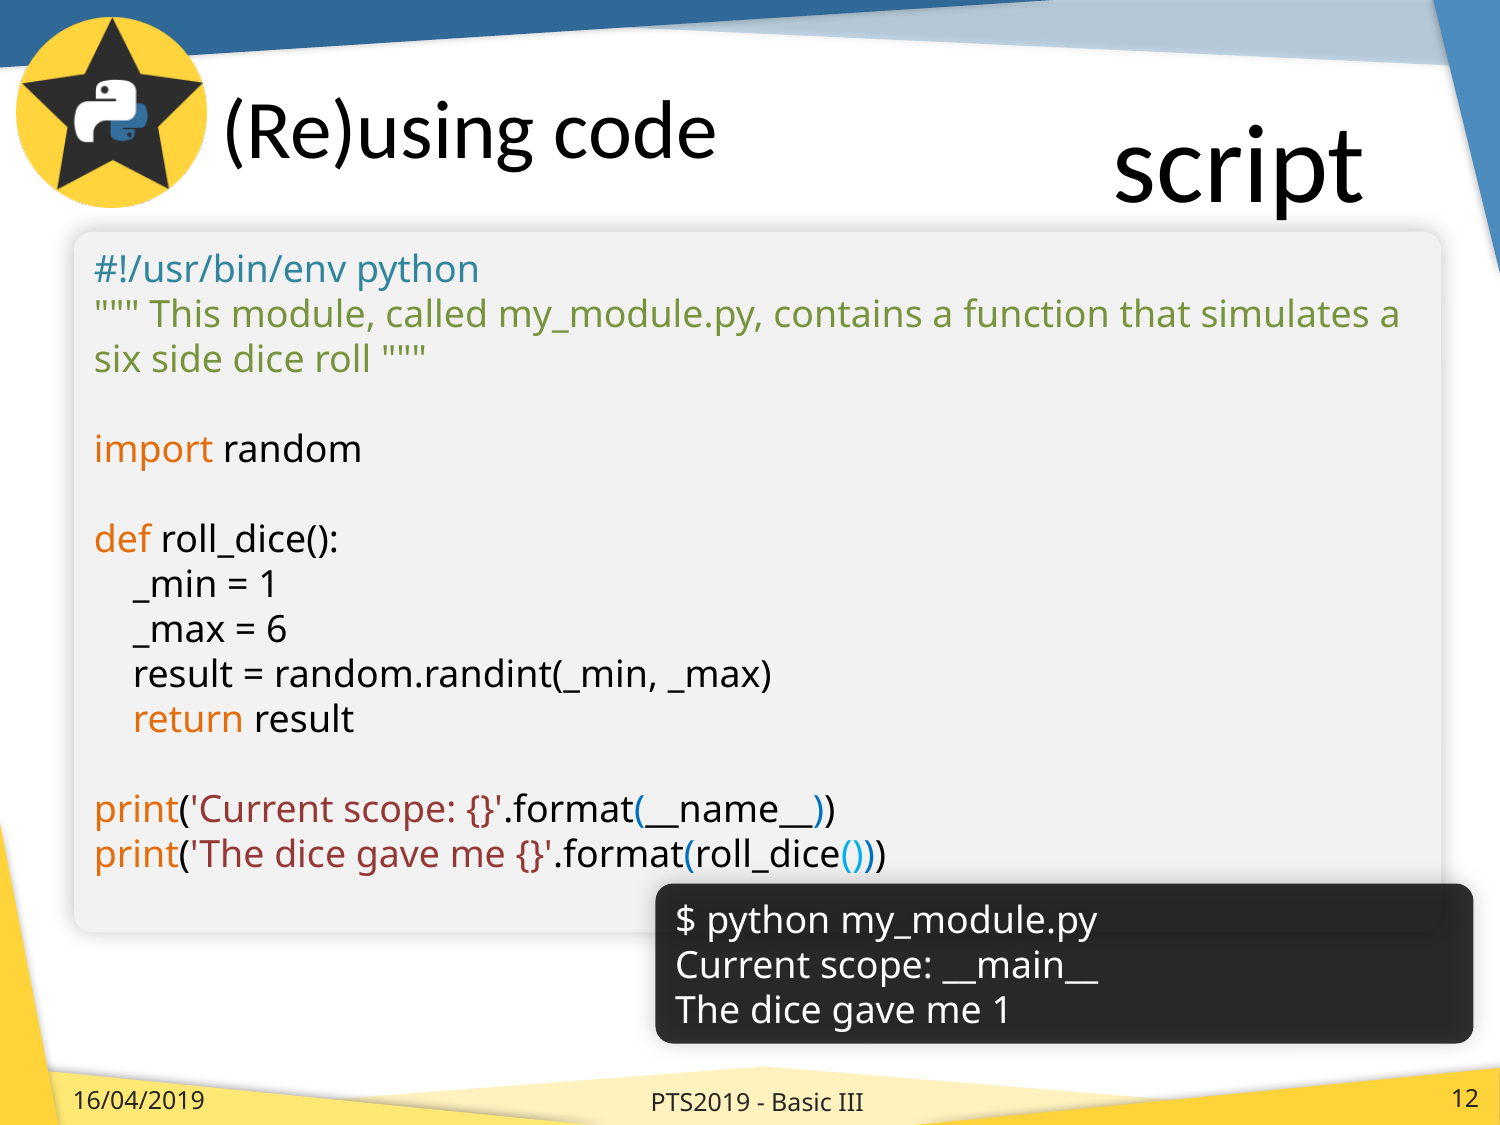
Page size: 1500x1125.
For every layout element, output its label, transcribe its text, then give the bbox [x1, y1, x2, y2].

title (Re)using code [206, 66, 1425, 185]
text_box #!/usr/bin/env python """ This module, called my_module.py, contains a function that simulates a six side dice roll """ import random def roll_dice(): _min = 1 _max = 6 result = random.randint(_min, _max) return result print('Current scope: {}'.format(__name__)) print('The dice gave me {}'.format(roll_dice())) [71, 229, 1444, 935]
picture [16, 17, 207, 208]
text_box $ python my_module.py Current scope: __main__ The dice gave me 1 [653, 881, 1476, 1046]
text_box script [891, 97, 1500, 235]
footer PTS2019 - Basic III [520, 1071, 995, 1125]
slide_number [57, 1082, 408, 1118]
slide_number 12 [1144, 1082, 1495, 1118]
text_box [646, 874, 1444, 935]
